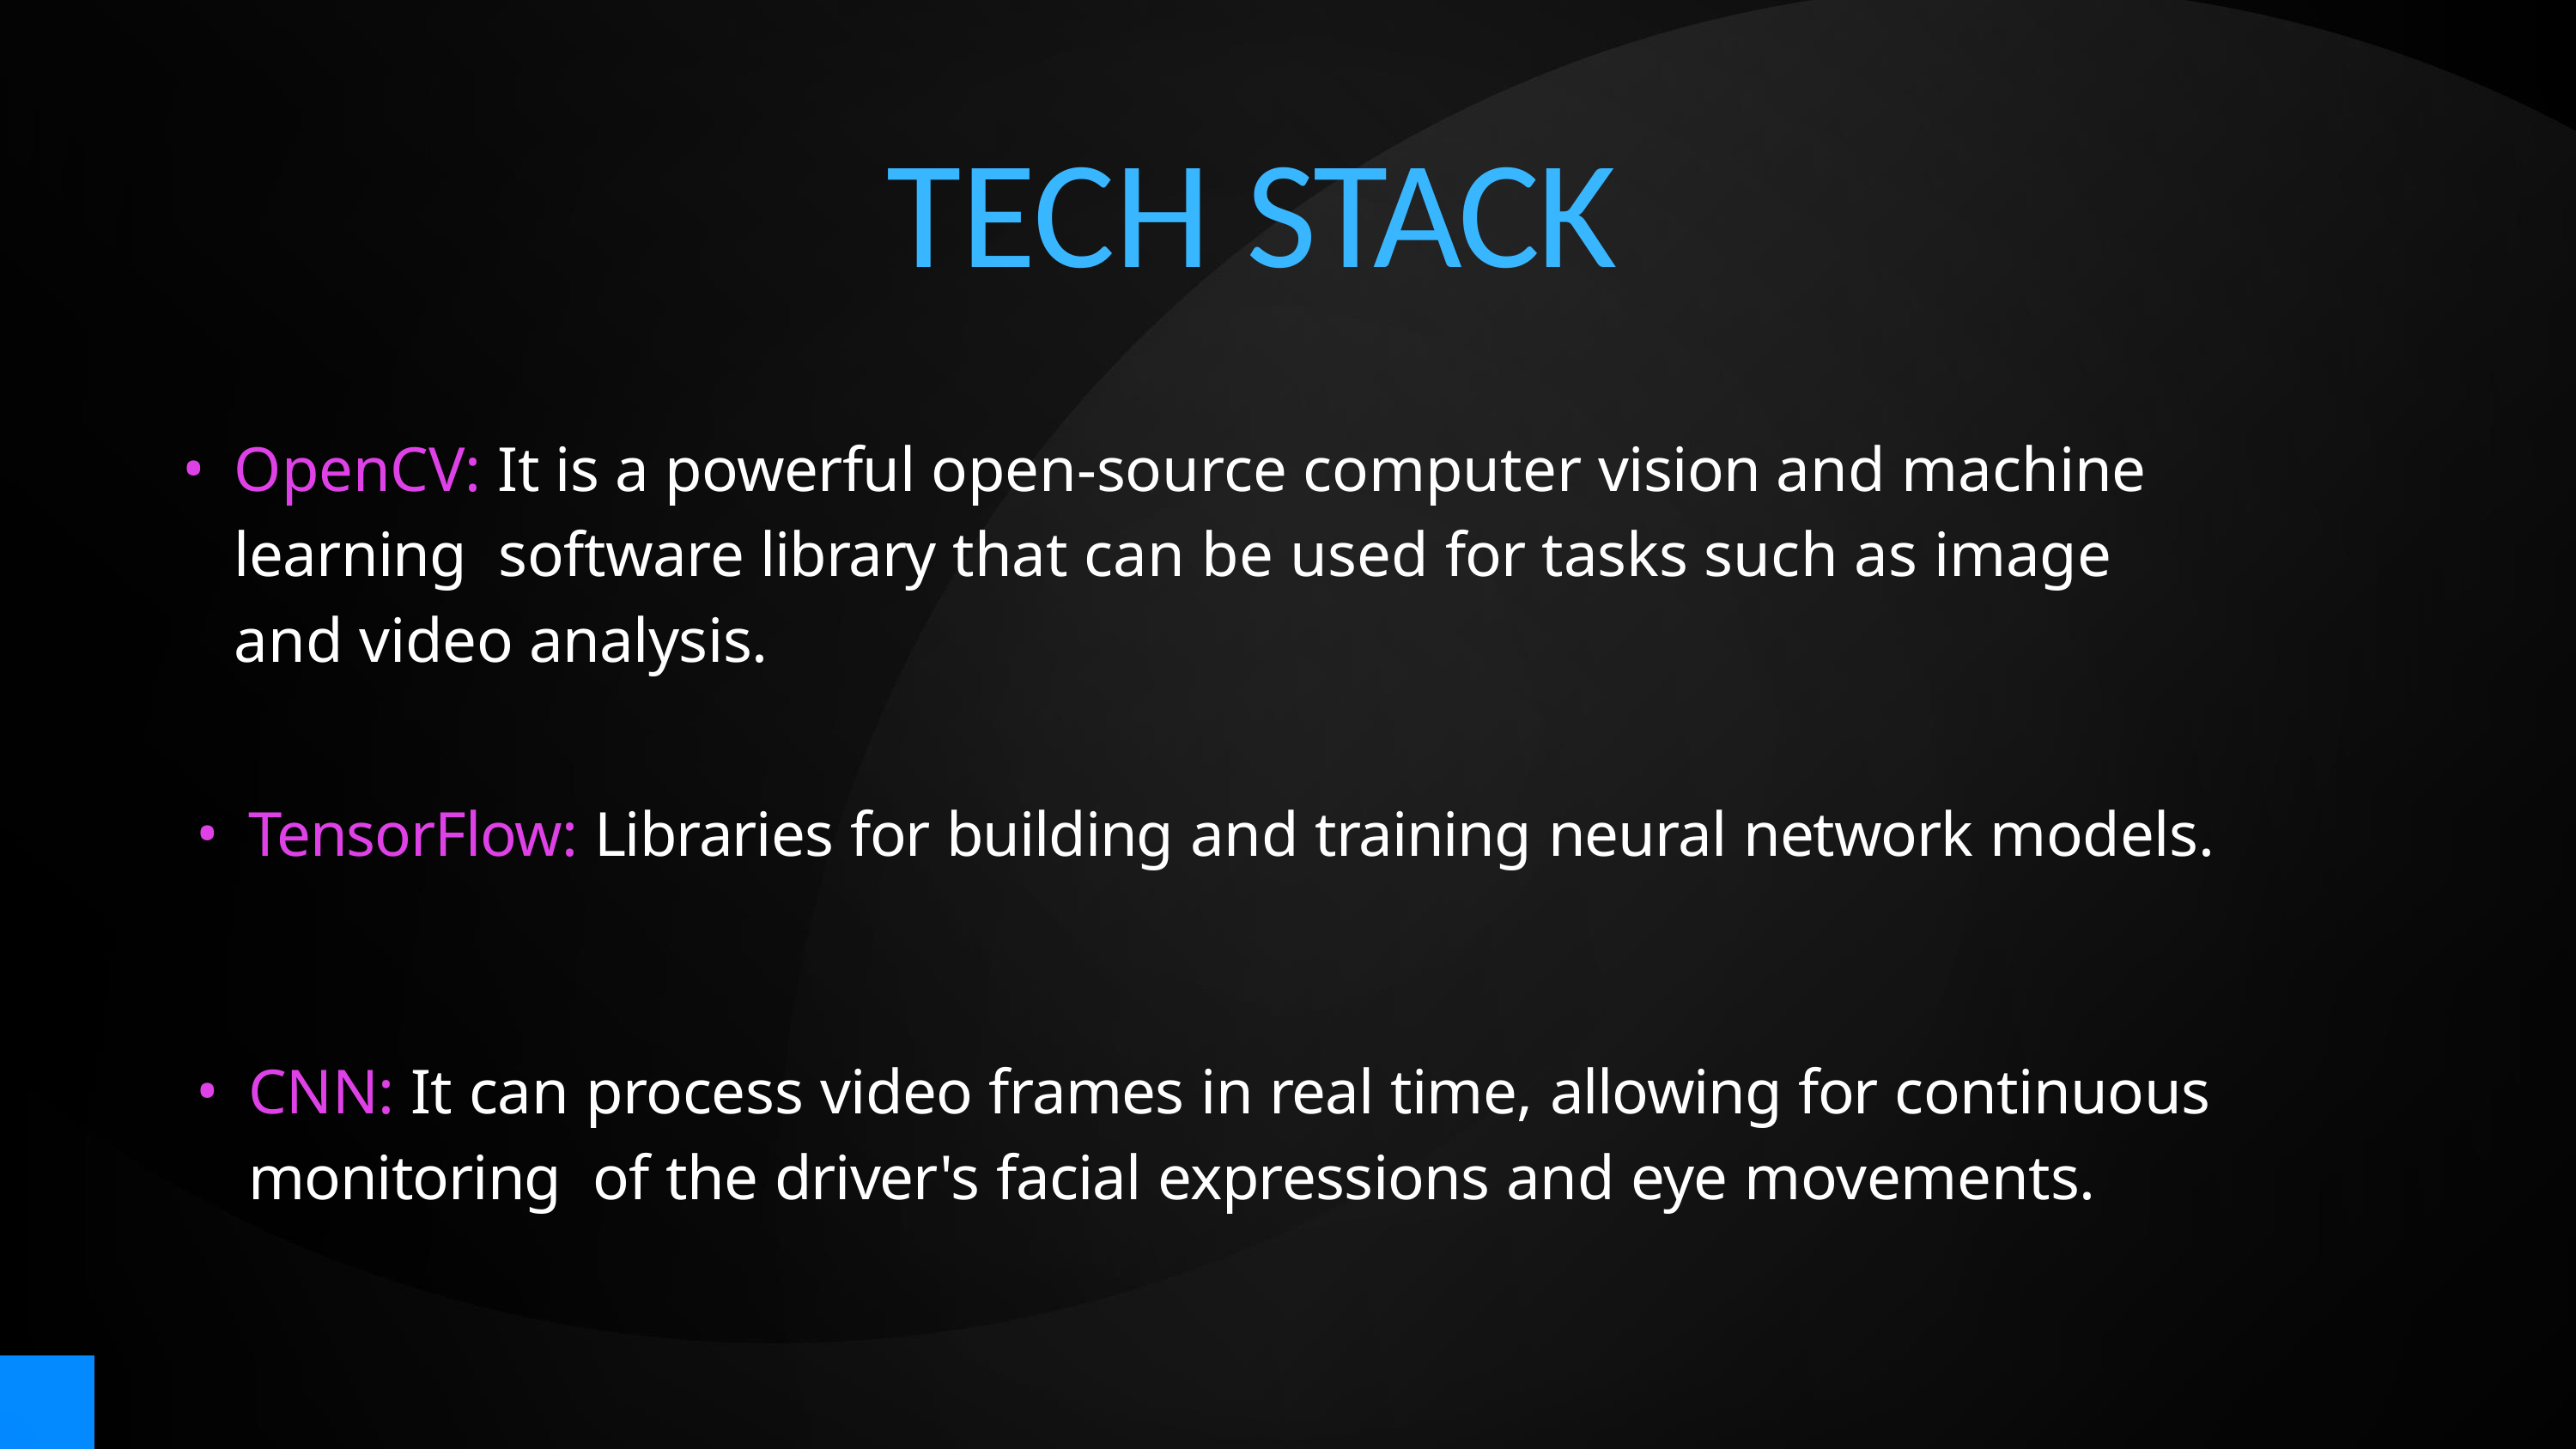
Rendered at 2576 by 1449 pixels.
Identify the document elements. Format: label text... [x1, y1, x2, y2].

picture [0, 0, 2576, 1449]
text_box TensorFlow: Libraries for building and training neural network models. CNN: It can process video frames in real time, allowing for continuous monitoring of the driver's facial expressions and eye movements. [194, 793, 2293, 1212]
text_box OpenCV: It is a powerful open-source computer vision and machine learning software library that can be used for tasks such as image and video analysis. [180, 416, 2164, 675]
title TECH STACK [884, 111, 1632, 355]
